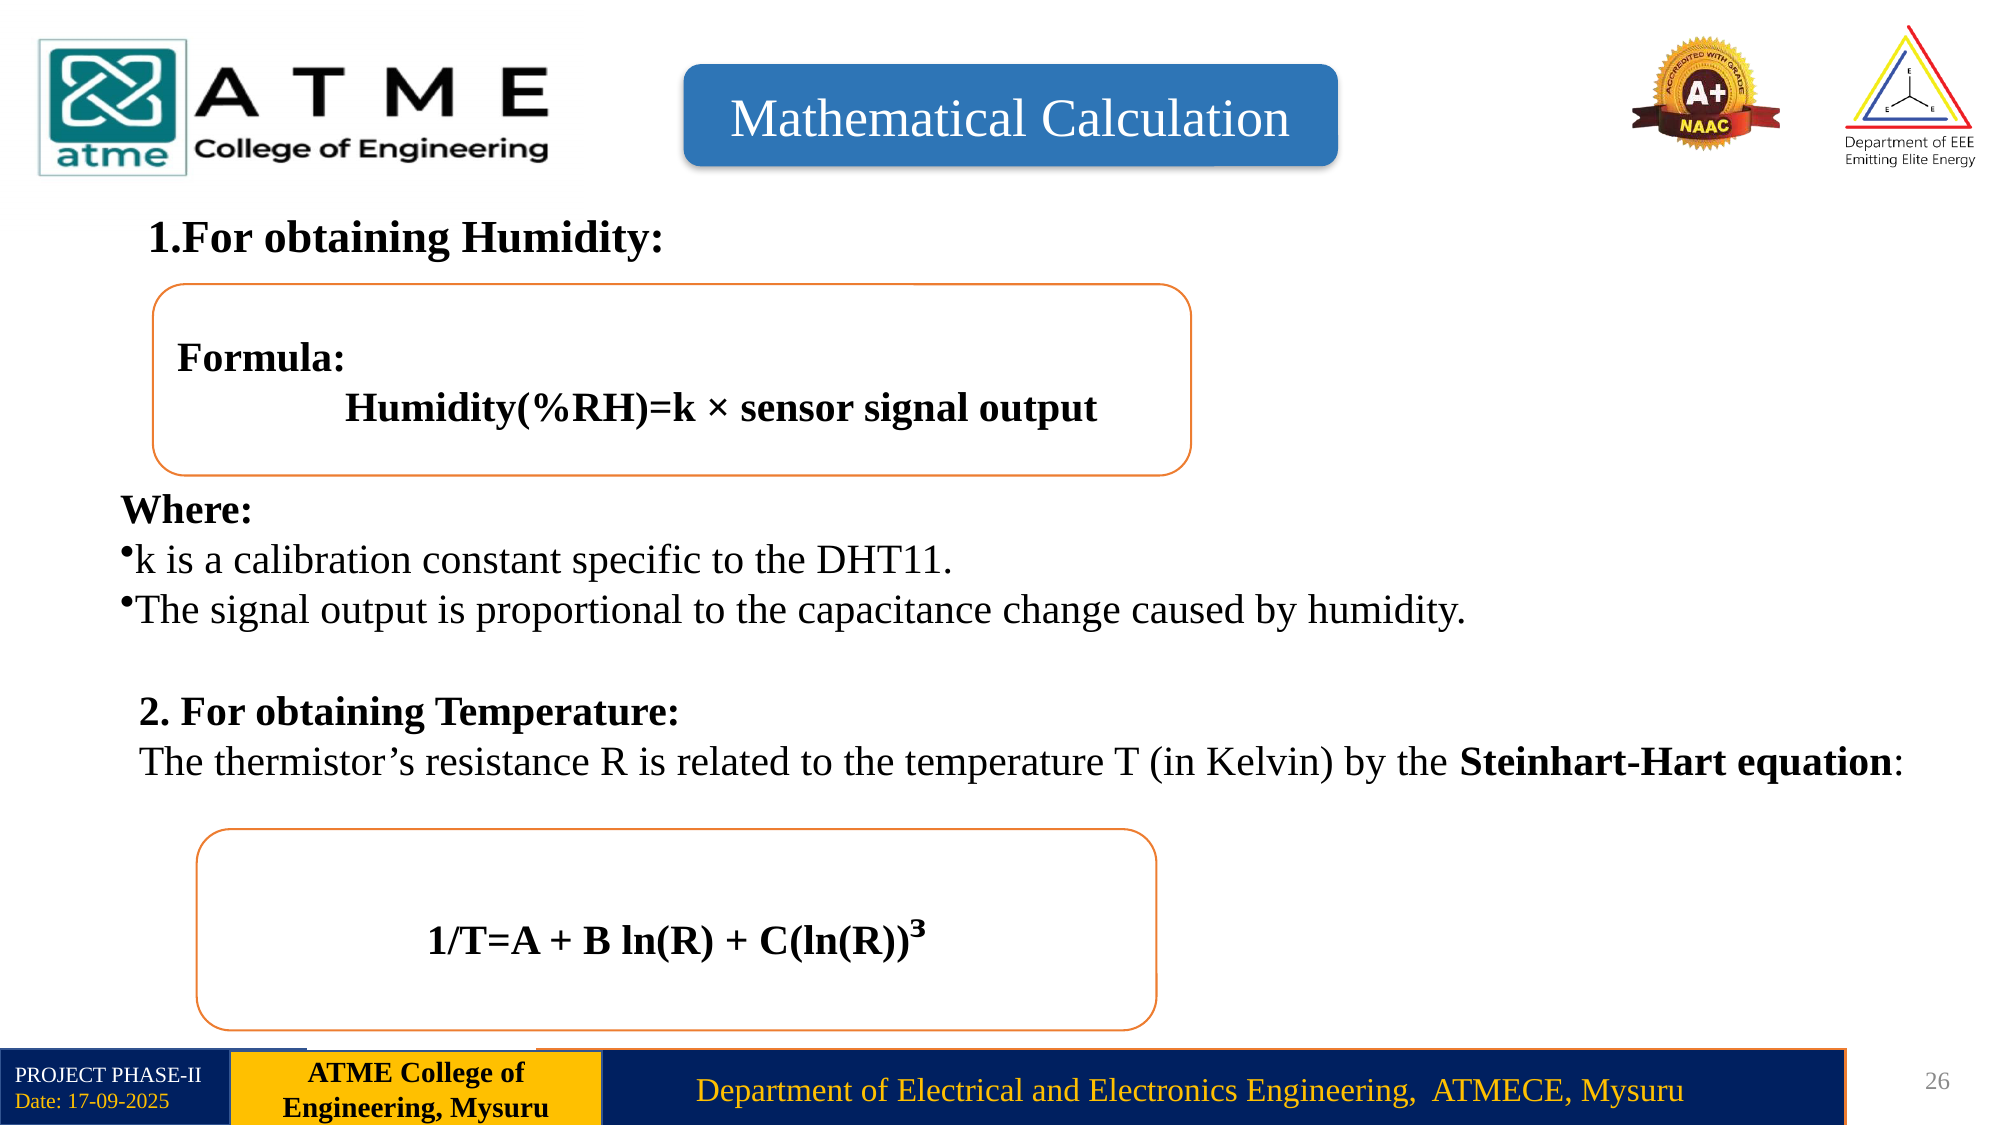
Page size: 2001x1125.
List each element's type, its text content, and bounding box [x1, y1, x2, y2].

picture [1615, 20, 1796, 170]
slide_number 26 [1498, 1049, 1966, 1110]
text_box Mathematical Calculation [682, 63, 1340, 168]
footer Department of Electrical and Electronics Engineering, ATMECE, Mysuru [536, 1048, 1847, 1125]
picture [1838, 20, 1979, 170]
text_box Where: k is a calibration constant specific to the DHT11. The signal output is proportional to the capacitance change caused by humidity. [105, 474, 1483, 640]
text_box Formula: Humidity(%RH)=k × sensor signal output [151, 283, 1193, 477]
text_box 1/T=A + B ln(R) + C(ln(R))ᶟ [195, 828, 1158, 1032]
text_box For obtaining Humidity: [57, 199, 681, 315]
picture [0, 0, 584, 231]
text_box PROJECT PHASE-II Date: 17-09-2025 [0, 1048, 307, 1125]
text_box ATME College of Engineering, Mysuru [229, 1050, 603, 1125]
text_box 2. For obtaining Temperature: The thermistor’s resistance R is related to the temperature T (in Kelvin) by the Steinhart-Hart equation: [123, 676, 1979, 837]
